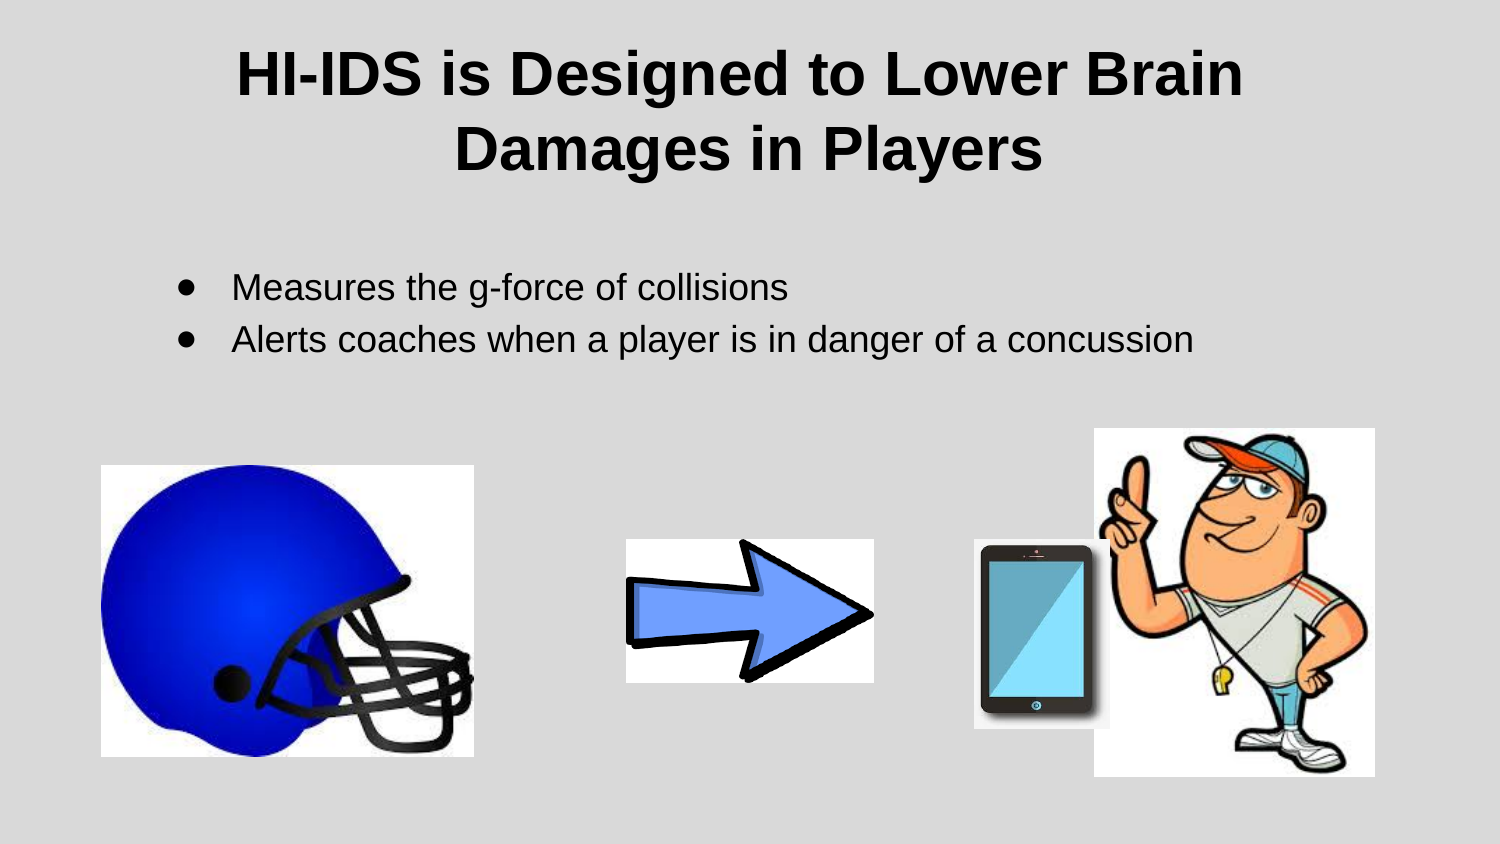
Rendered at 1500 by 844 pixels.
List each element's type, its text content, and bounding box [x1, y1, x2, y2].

picture [625, 538, 874, 683]
picture [100, 464, 474, 757]
picture [974, 428, 1375, 778]
list Measures the g-force of collisions Alerts coaches when a player is in danger of a concussion [141, 241, 1387, 383]
title HI-IDS is Designed to Lower Brain Damages in Players [8, 18, 1492, 159]
